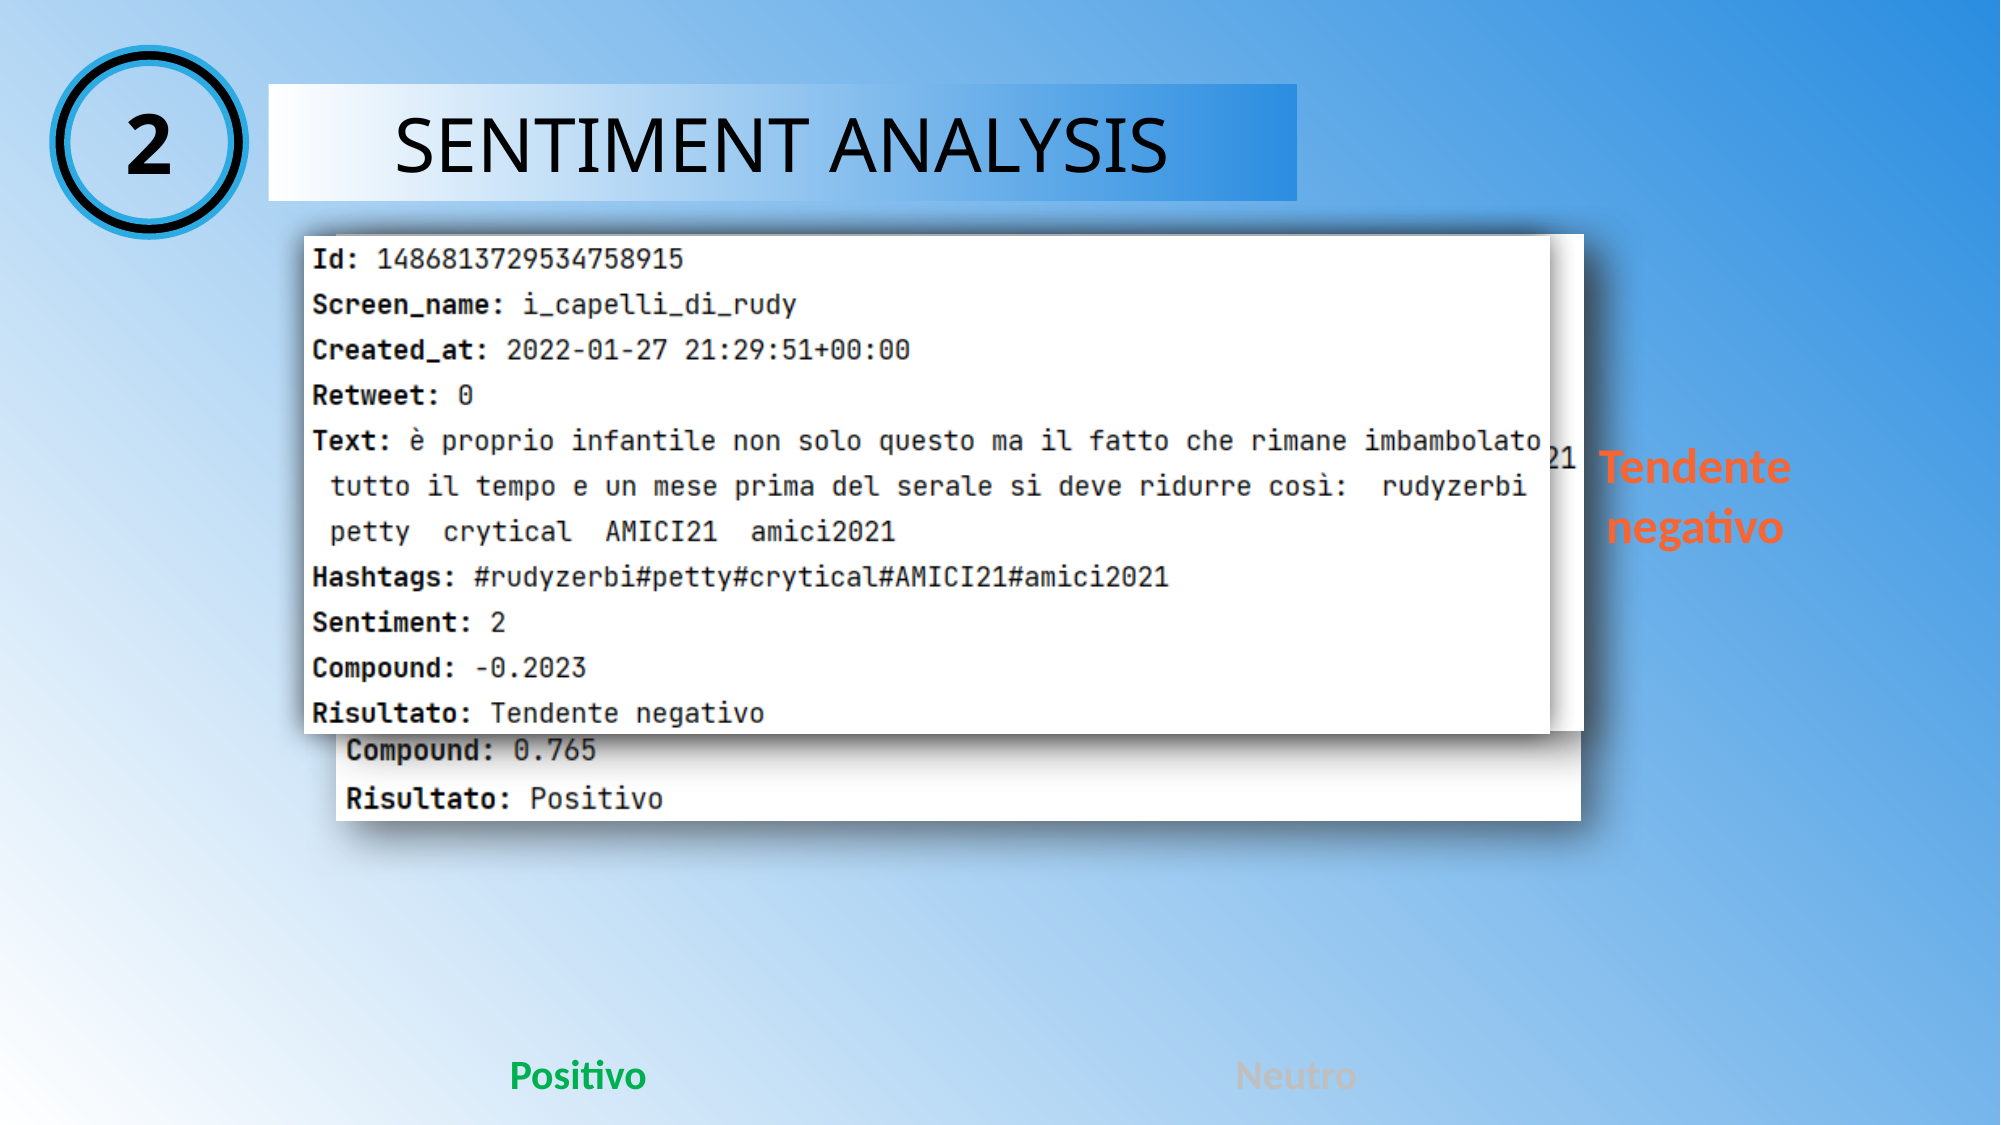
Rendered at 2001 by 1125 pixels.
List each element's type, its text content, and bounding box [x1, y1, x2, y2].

text_box [51, 46, 247, 238]
text_box 2 [110, 84, 188, 199]
picture [304, 234, 1584, 821]
text_box Tendente negativo [1584, 426, 1815, 561]
text_box Neutro [1220, 1040, 1373, 1106]
text_box SENTIMENT ANALYSIS [267, 83, 1298, 201]
text_box Positivo [495, 1040, 662, 1106]
